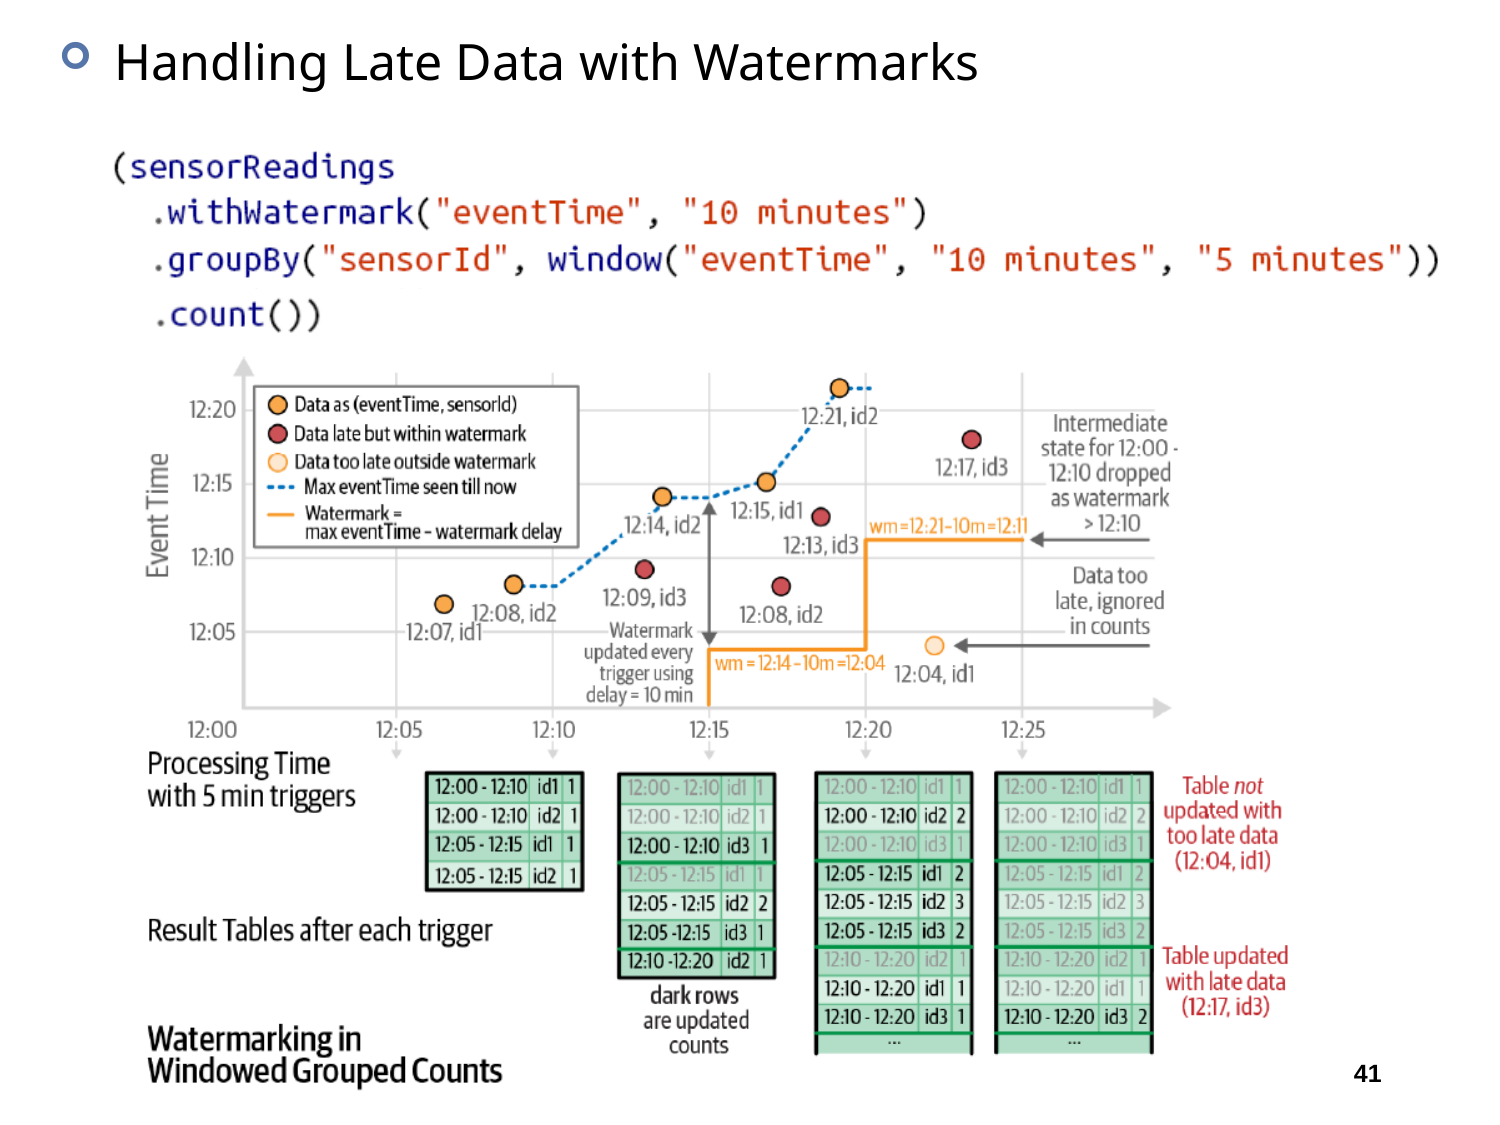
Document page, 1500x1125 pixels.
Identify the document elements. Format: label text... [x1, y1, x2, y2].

slide_number 41 [1341, 1042, 1397, 1103]
picture [97, 149, 1466, 1109]
list Handling Late Data with Watermarks [43, 22, 1432, 861]
